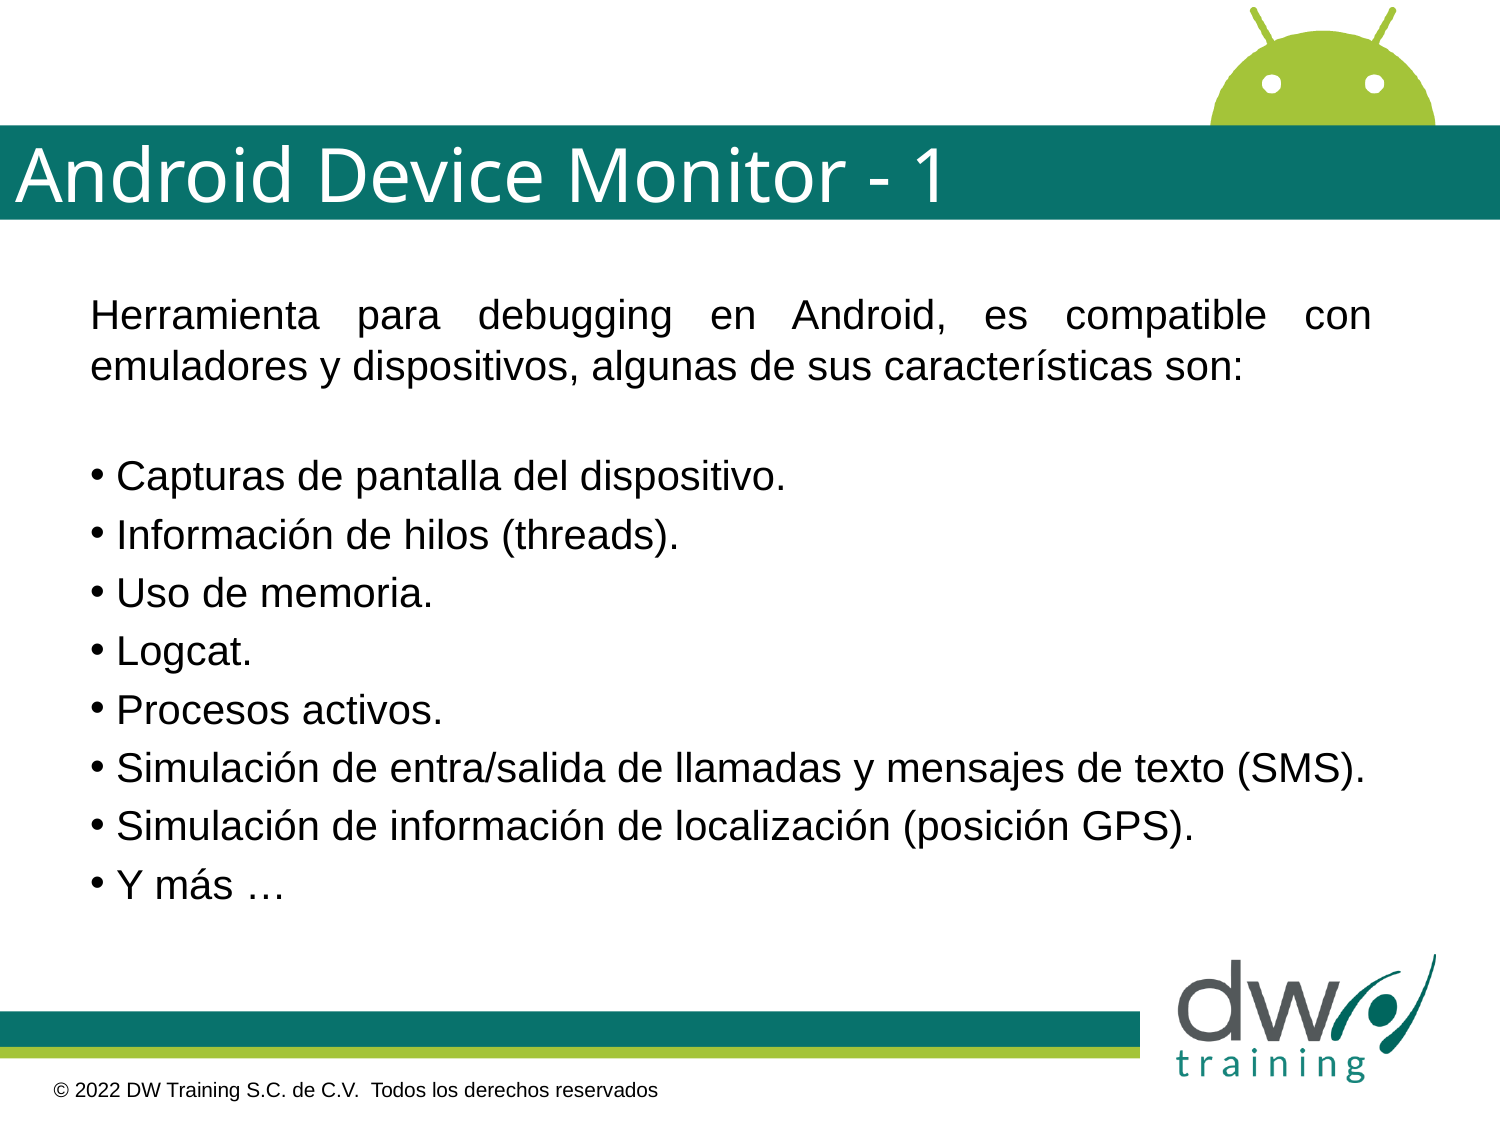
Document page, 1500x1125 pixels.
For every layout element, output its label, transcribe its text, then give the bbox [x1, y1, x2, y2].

picture [1210, 7, 1436, 125]
picture [1175, 954, 1436, 1083]
list Herramienta para debugging en Android, es compatible con emuladores y dispositivos, algunas de sus características son: Capturas de pantalla del dispositivo. Información de hilos (threads). Uso de memoria. Logcat. Procesos activos. Simulación de entra/salida de llamadas y mensajes de texto (SMS). Simulación de información de localización (posición GPS). Y más … [75, 280, 1388, 977]
title Android Device Monitor - 1 [0, 125, 1199, 220]
